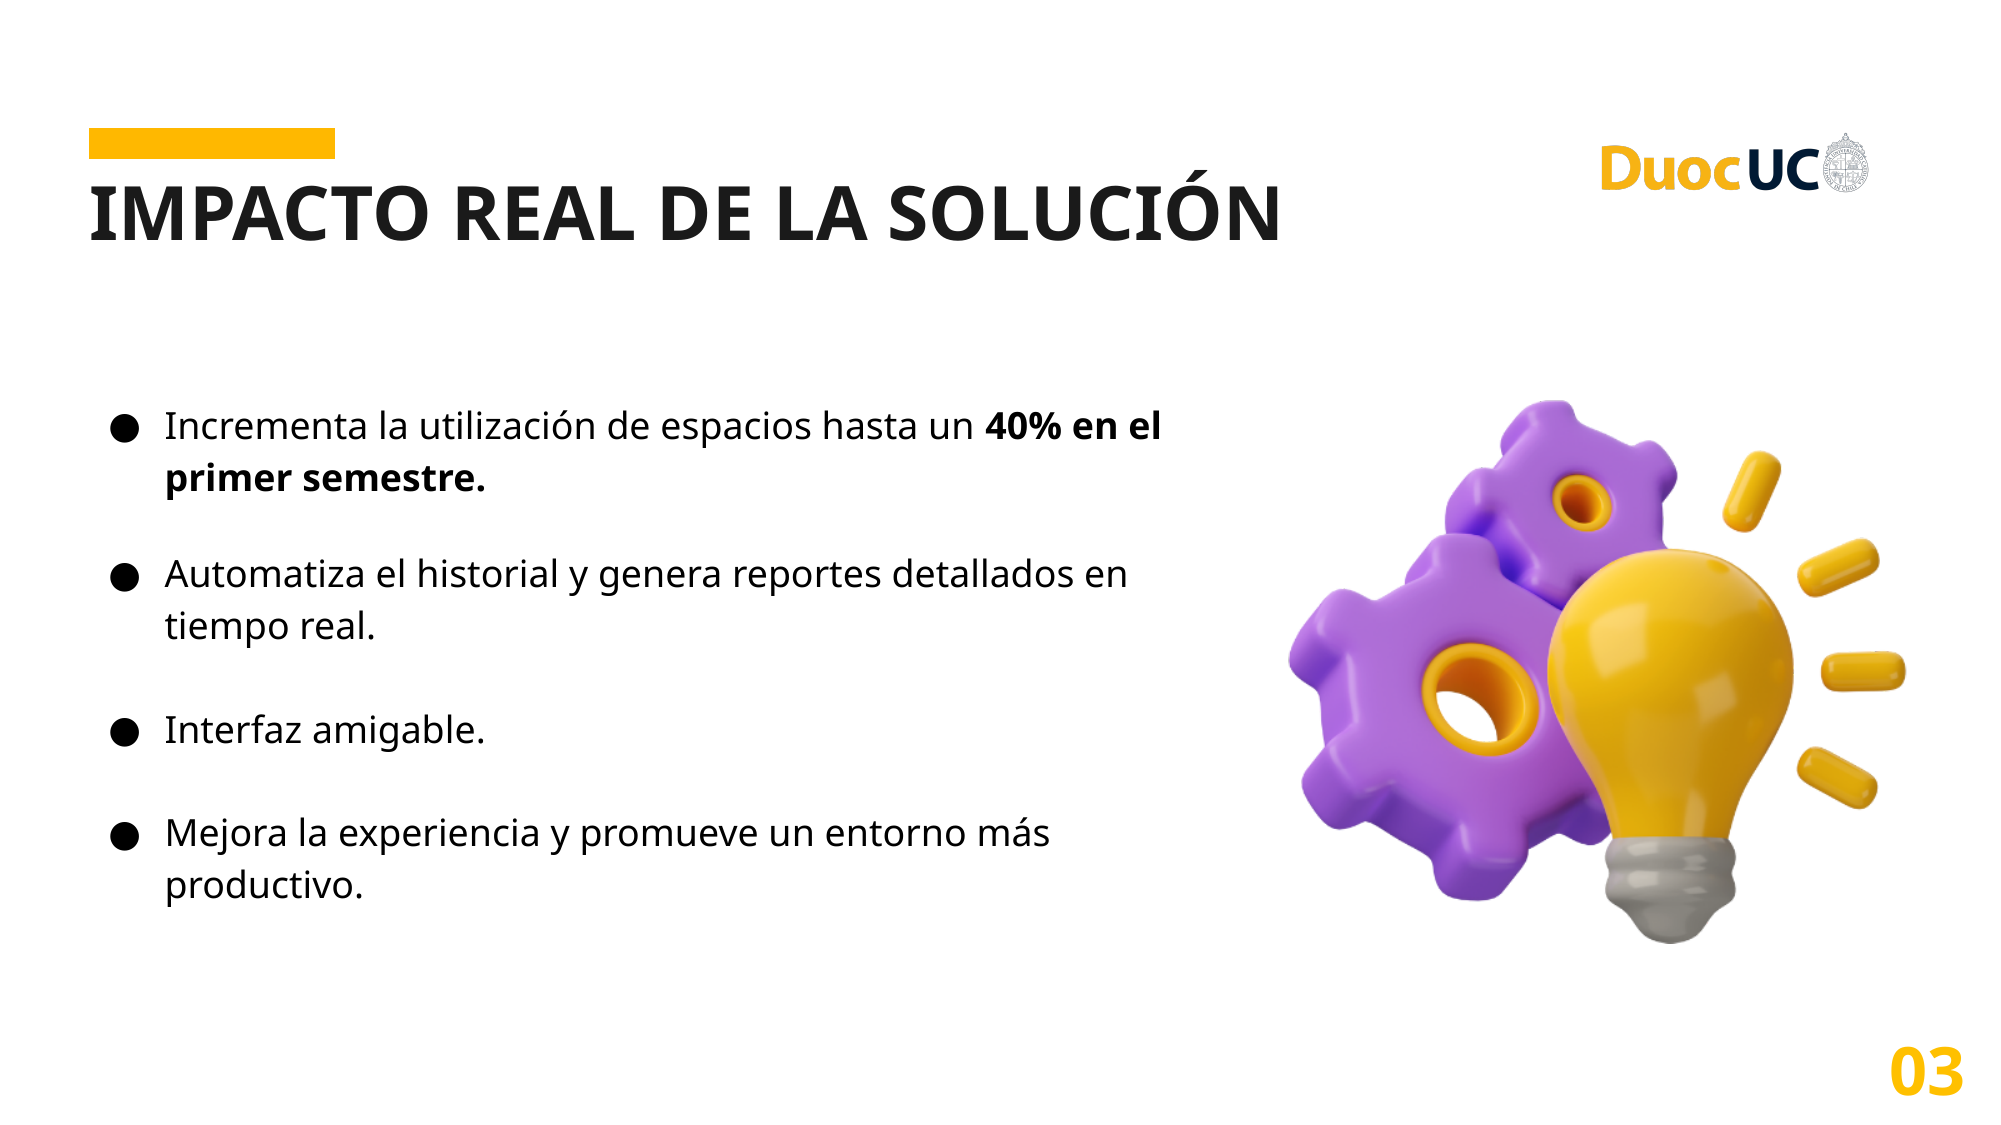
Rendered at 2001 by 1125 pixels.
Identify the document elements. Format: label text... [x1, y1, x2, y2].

text_box Incrementa la utilización de espacios hasta un 40% en el primer semestre. Automatiza el historial y genera reportes detallados en tiempo real. Interfaz amigable. Mejora la experiencia y promueve un entorno más productivo. [74, 380, 1246, 921]
text_box IMPACTO REAL DE LA SOLUCIÓN [74, 158, 1302, 264]
text_box 03 [1874, 1013, 2000, 1124]
text_box [90, 129, 334, 158]
picture [1598, 128, 1872, 196]
picture [1284, 362, 1910, 944]
